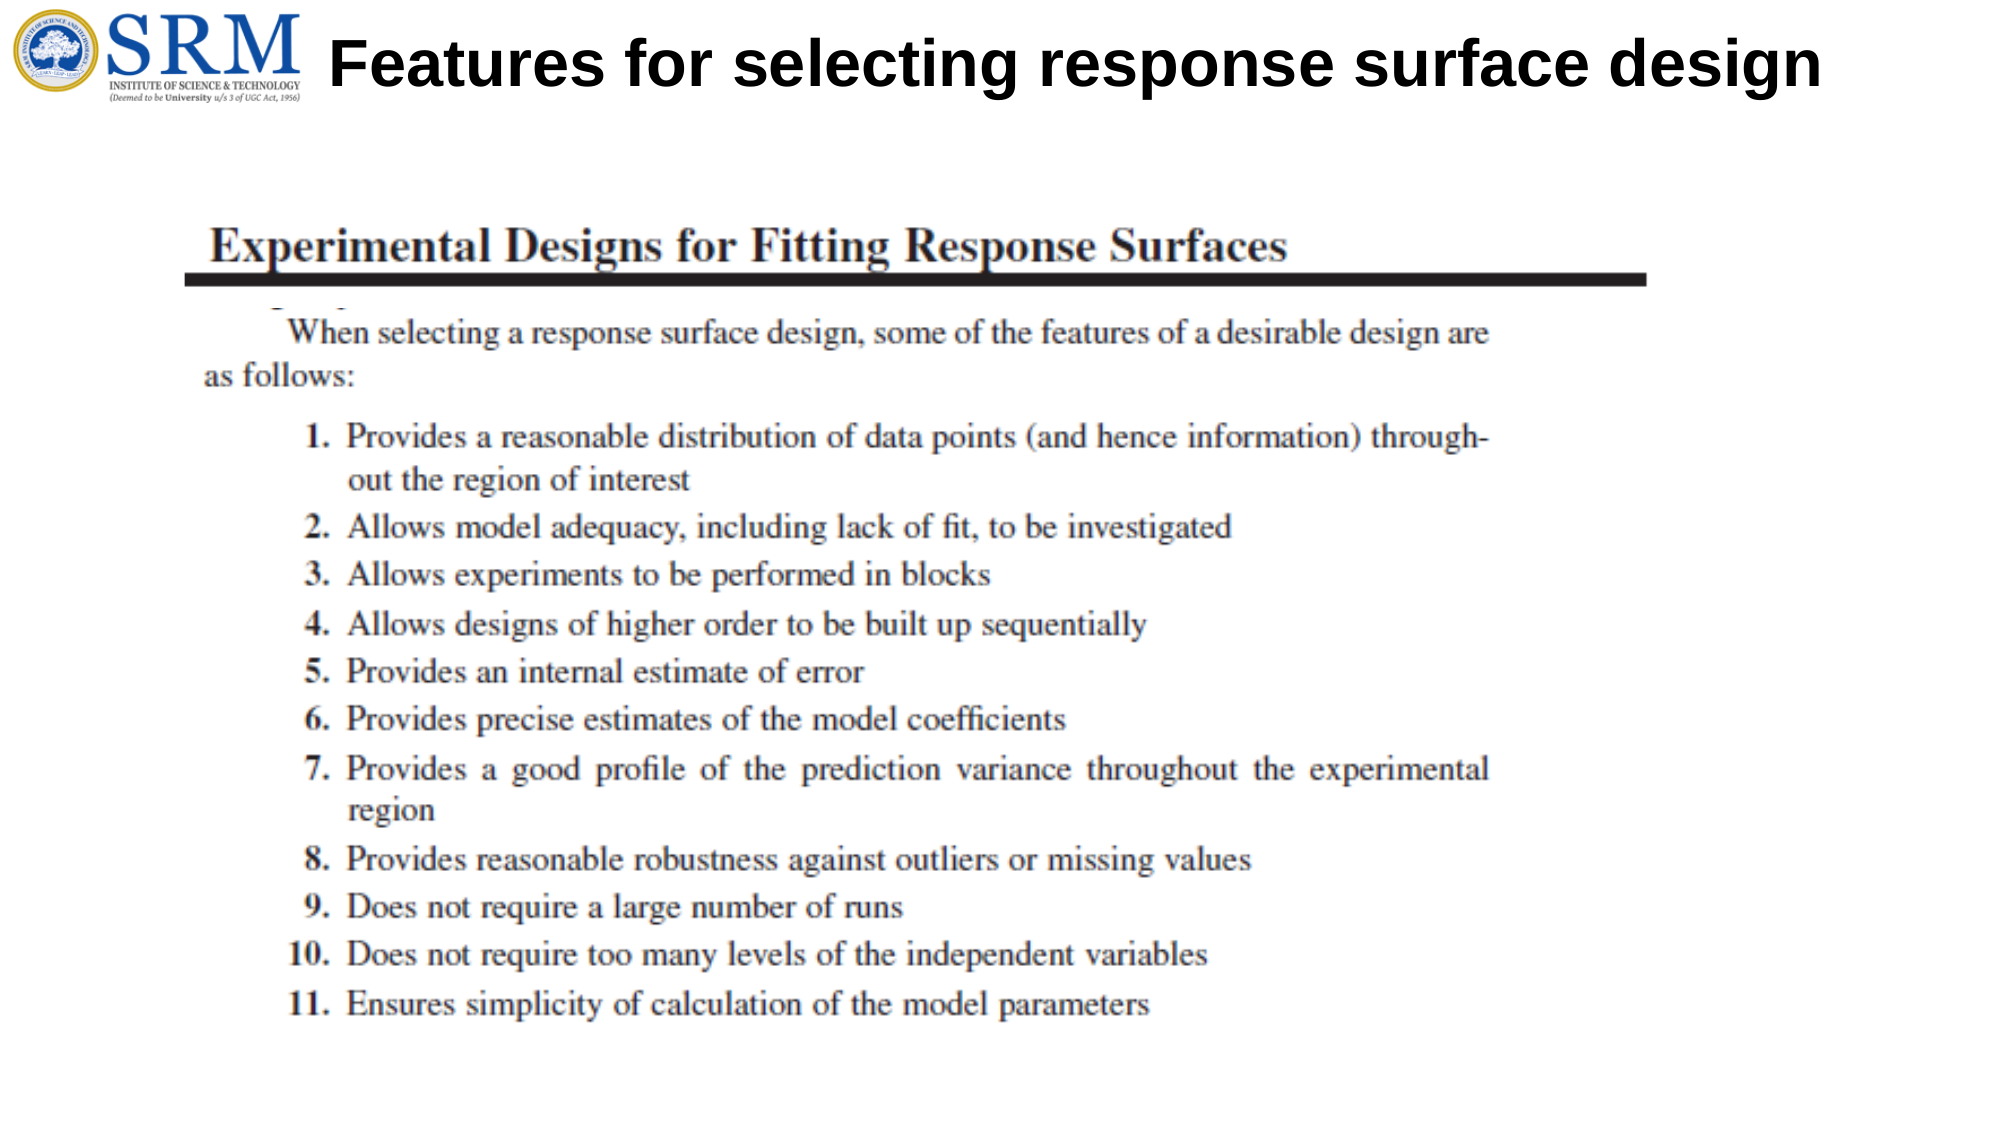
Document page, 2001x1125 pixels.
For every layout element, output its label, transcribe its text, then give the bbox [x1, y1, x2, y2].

picture [1, 0, 309, 119]
picture [196, 308, 1560, 1036]
title Features for selecting response surface design [313, 23, 1998, 95]
picture [184, 190, 1715, 295]
